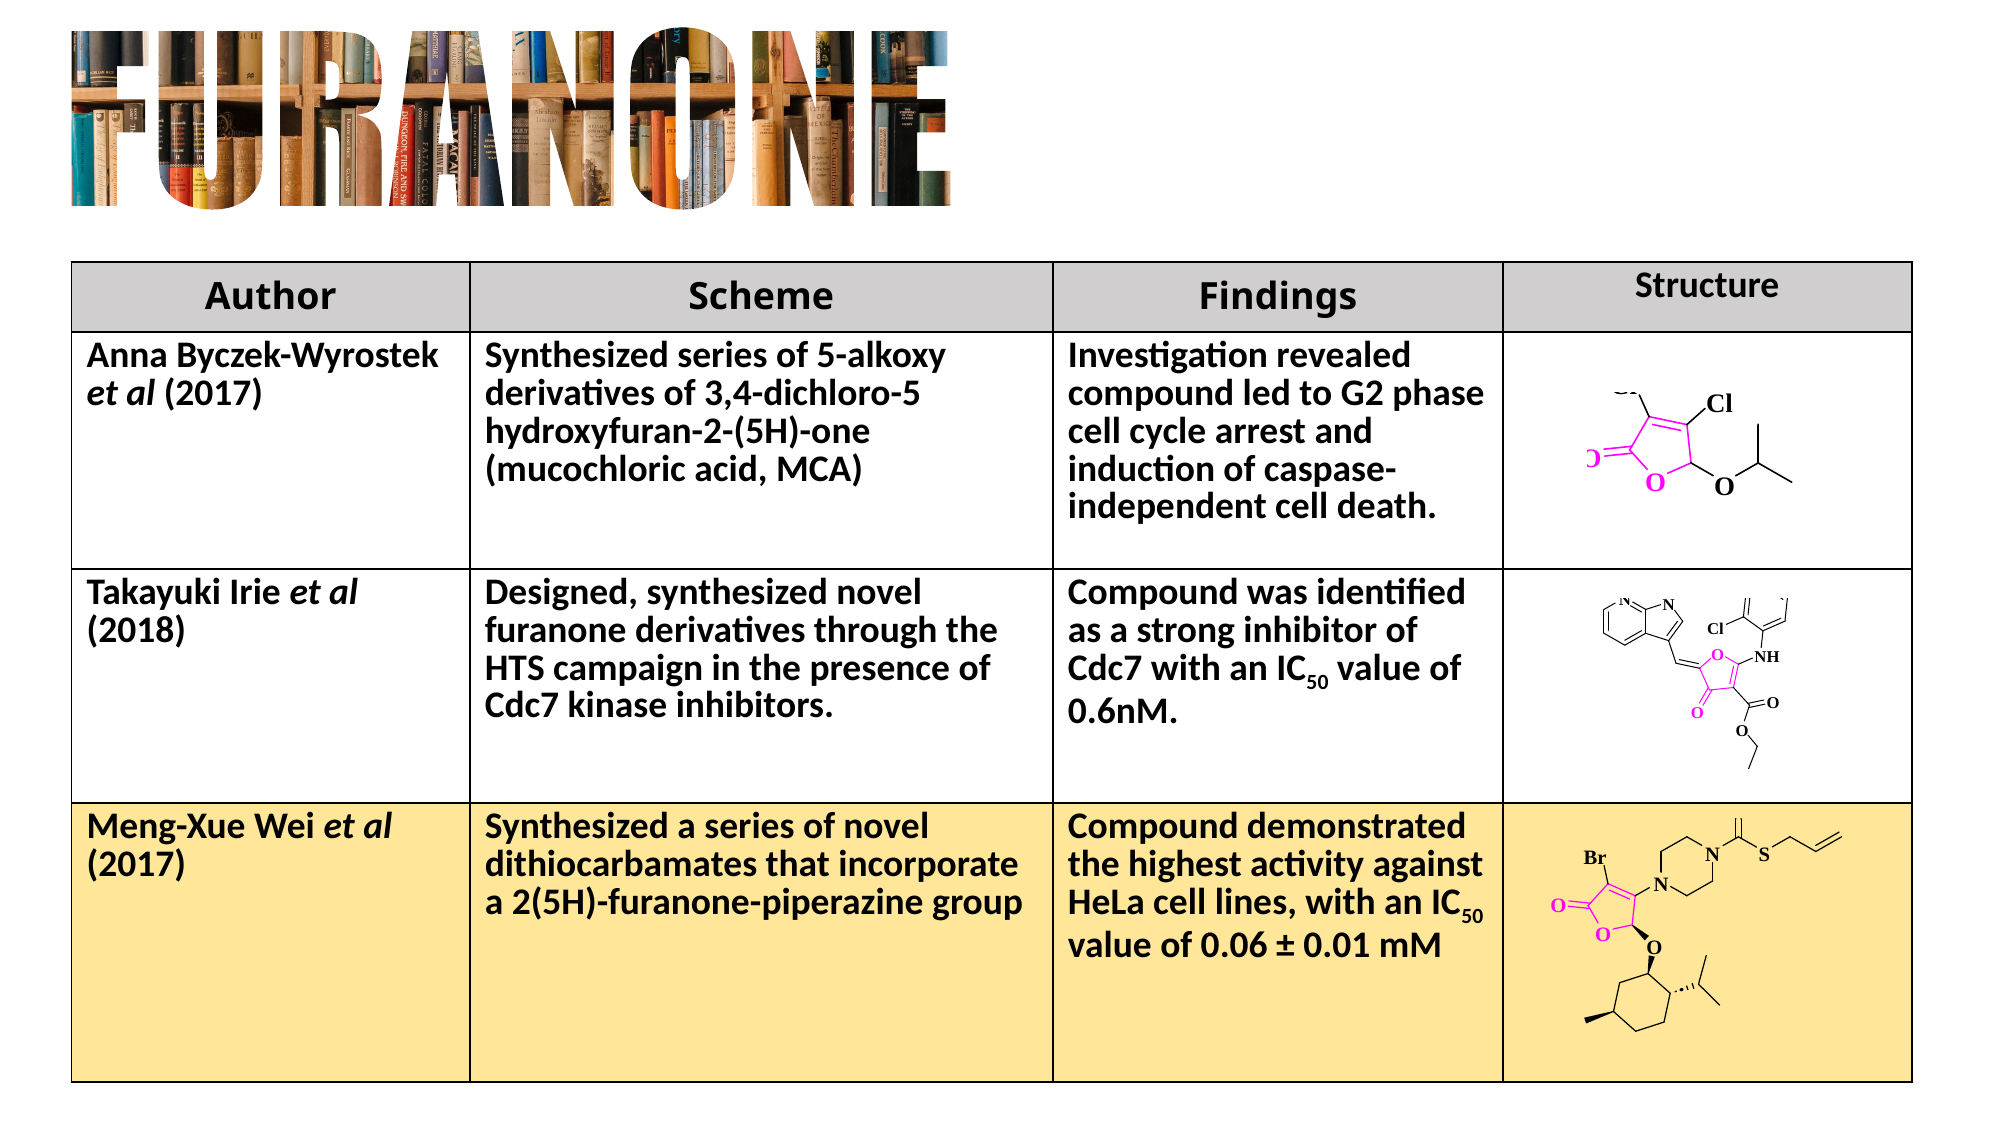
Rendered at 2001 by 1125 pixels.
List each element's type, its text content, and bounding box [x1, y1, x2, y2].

table_cell Compound was identified as a strong inhibitor of Cdc7 with an IC50 value of 0.6nM. [1054, 570, 1502, 802]
table_cell Synthesized a series of novel dithiocarbamates that incorporate a 2(5H)-furanone-piperazine group [471, 804, 1052, 1081]
table_cell Takayuki Irie et al (2018) [72, 570, 469, 802]
table_cell Investigation revealed compound led to G2 phase cell cycle arrest and induction of caspase-independent cell death. [1054, 333, 1502, 568]
picture [1547, 818, 1851, 1064]
picture [1587, 391, 1811, 527]
table_cell [1504, 570, 1911, 802]
table_header Structure [1504, 294, 1911, 331]
table_cell Designed, synthesized novel furanone derivatives through the HTS campaign in the presence of Cdc7 kinase inhibitors. [471, 570, 1052, 802]
table_header Structure [1504, 263, 1911, 293]
picture [1602, 598, 1796, 795]
table_header Scheme [471, 294, 1052, 331]
table_cell [1504, 804, 1911, 1081]
picture [71, 27, 951, 210]
table_header Scheme [471, 263, 1052, 293]
table_header Author [72, 294, 469, 331]
table_cell Meng-Xue Wei et al (2017) [72, 804, 469, 1081]
table_cell Compound demonstrated the highest activity against HeLa cell lines, with an IC50 value of 0.06 ± 0.01 mM [1054, 804, 1502, 1081]
table_cell [1504, 333, 1911, 568]
table_header Findings [1054, 263, 1502, 293]
table_header Findings [1054, 294, 1502, 331]
table_cell Anna Byczek-Wyrostek et al (2017) [72, 333, 469, 568]
table_header Author [72, 263, 469, 293]
table_cell Synthesized series of 5-alkoxy derivatives of 3,4-dichloro-5 hydroxyfuran-2-(5H)-one (mucochloric acid, MCA) [471, 333, 1052, 568]
